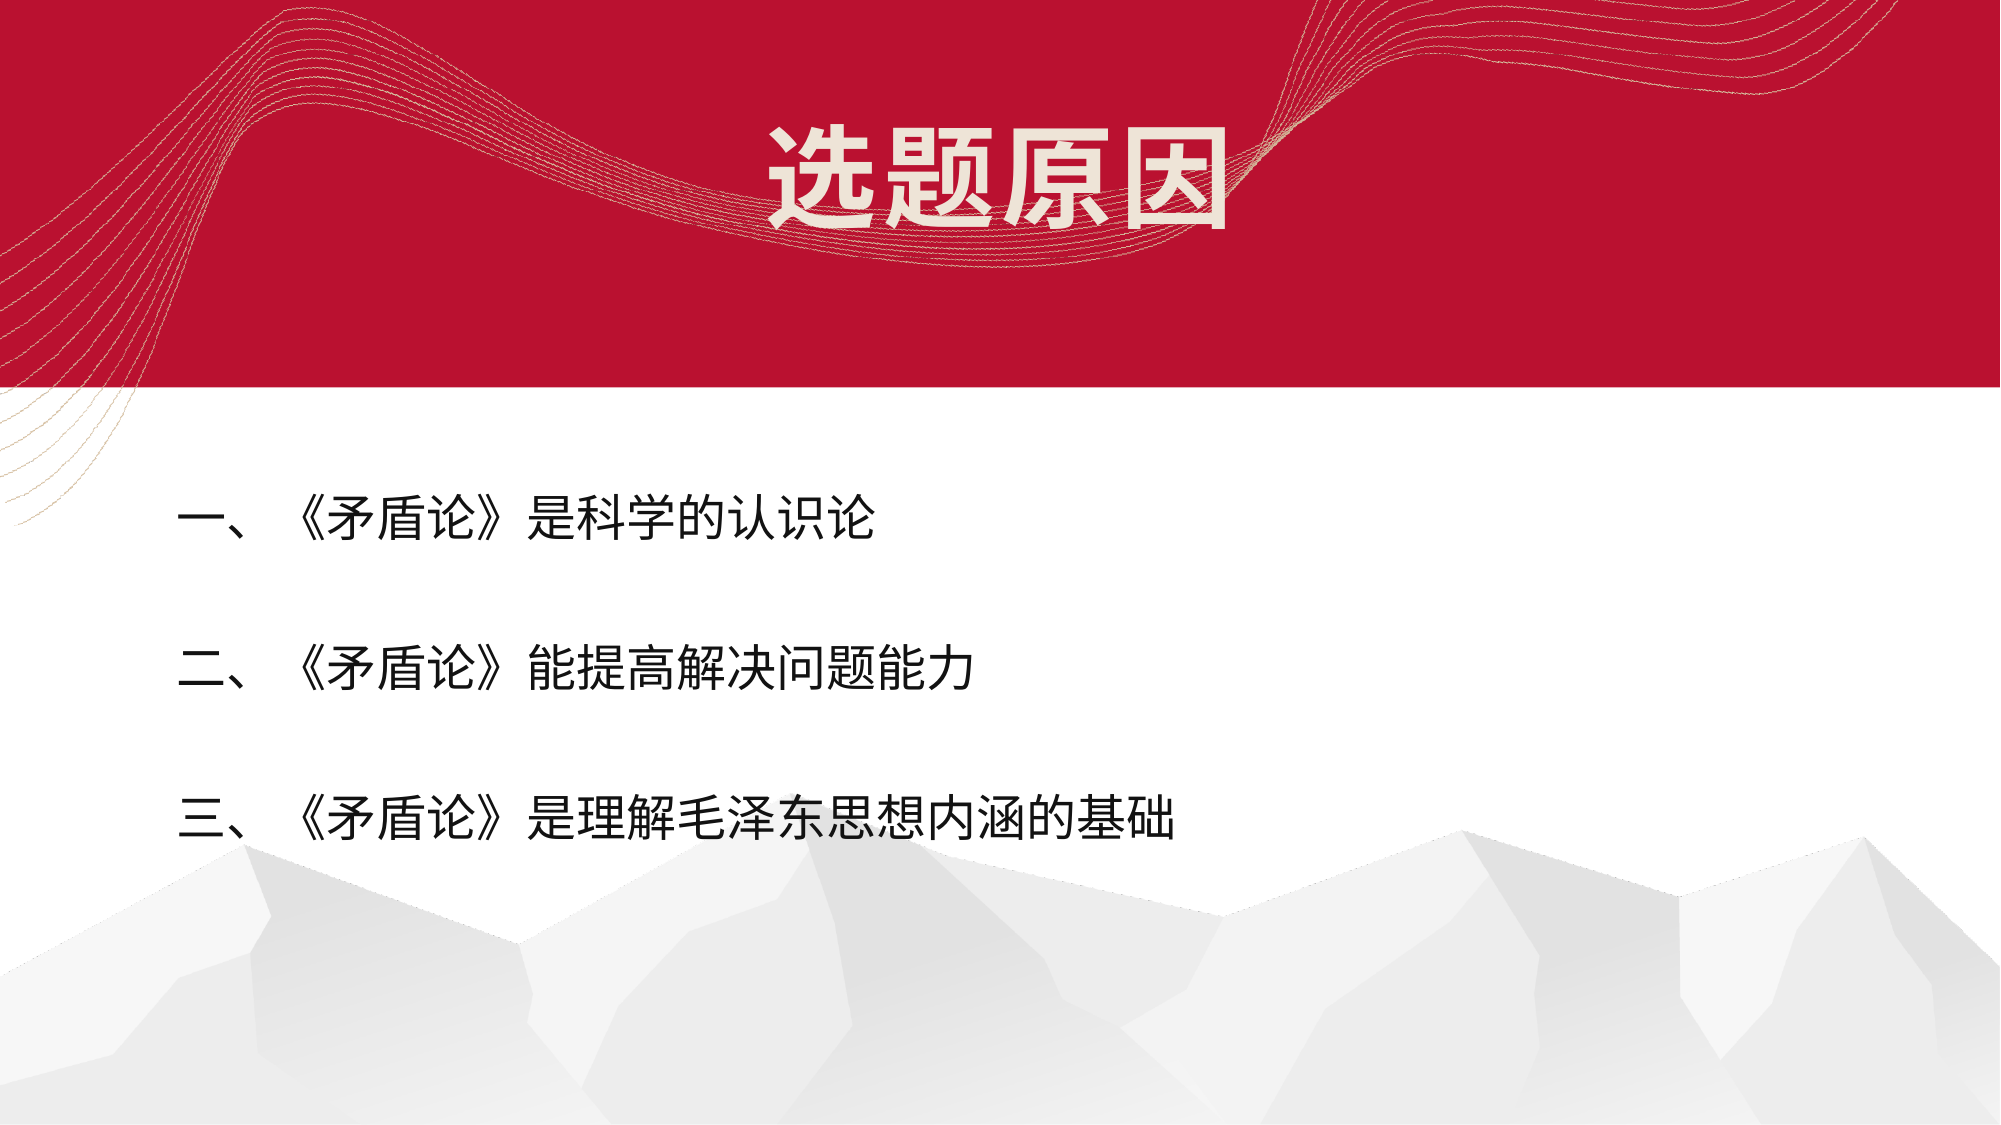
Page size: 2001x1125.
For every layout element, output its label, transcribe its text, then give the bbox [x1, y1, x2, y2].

title 选题原因 [109, 100, 1891, 257]
picture [48, 0, 1869, 178]
picture [152, 257, 1234, 388]
picture [0, 793, 2000, 1125]
text_box 一、《矛盾论》是科学的认识论 二、《矛盾论》能提高解决问题能力 三、《矛盾论》是理解毛泽东思想内涵的基础 [161, 388, 1342, 854]
